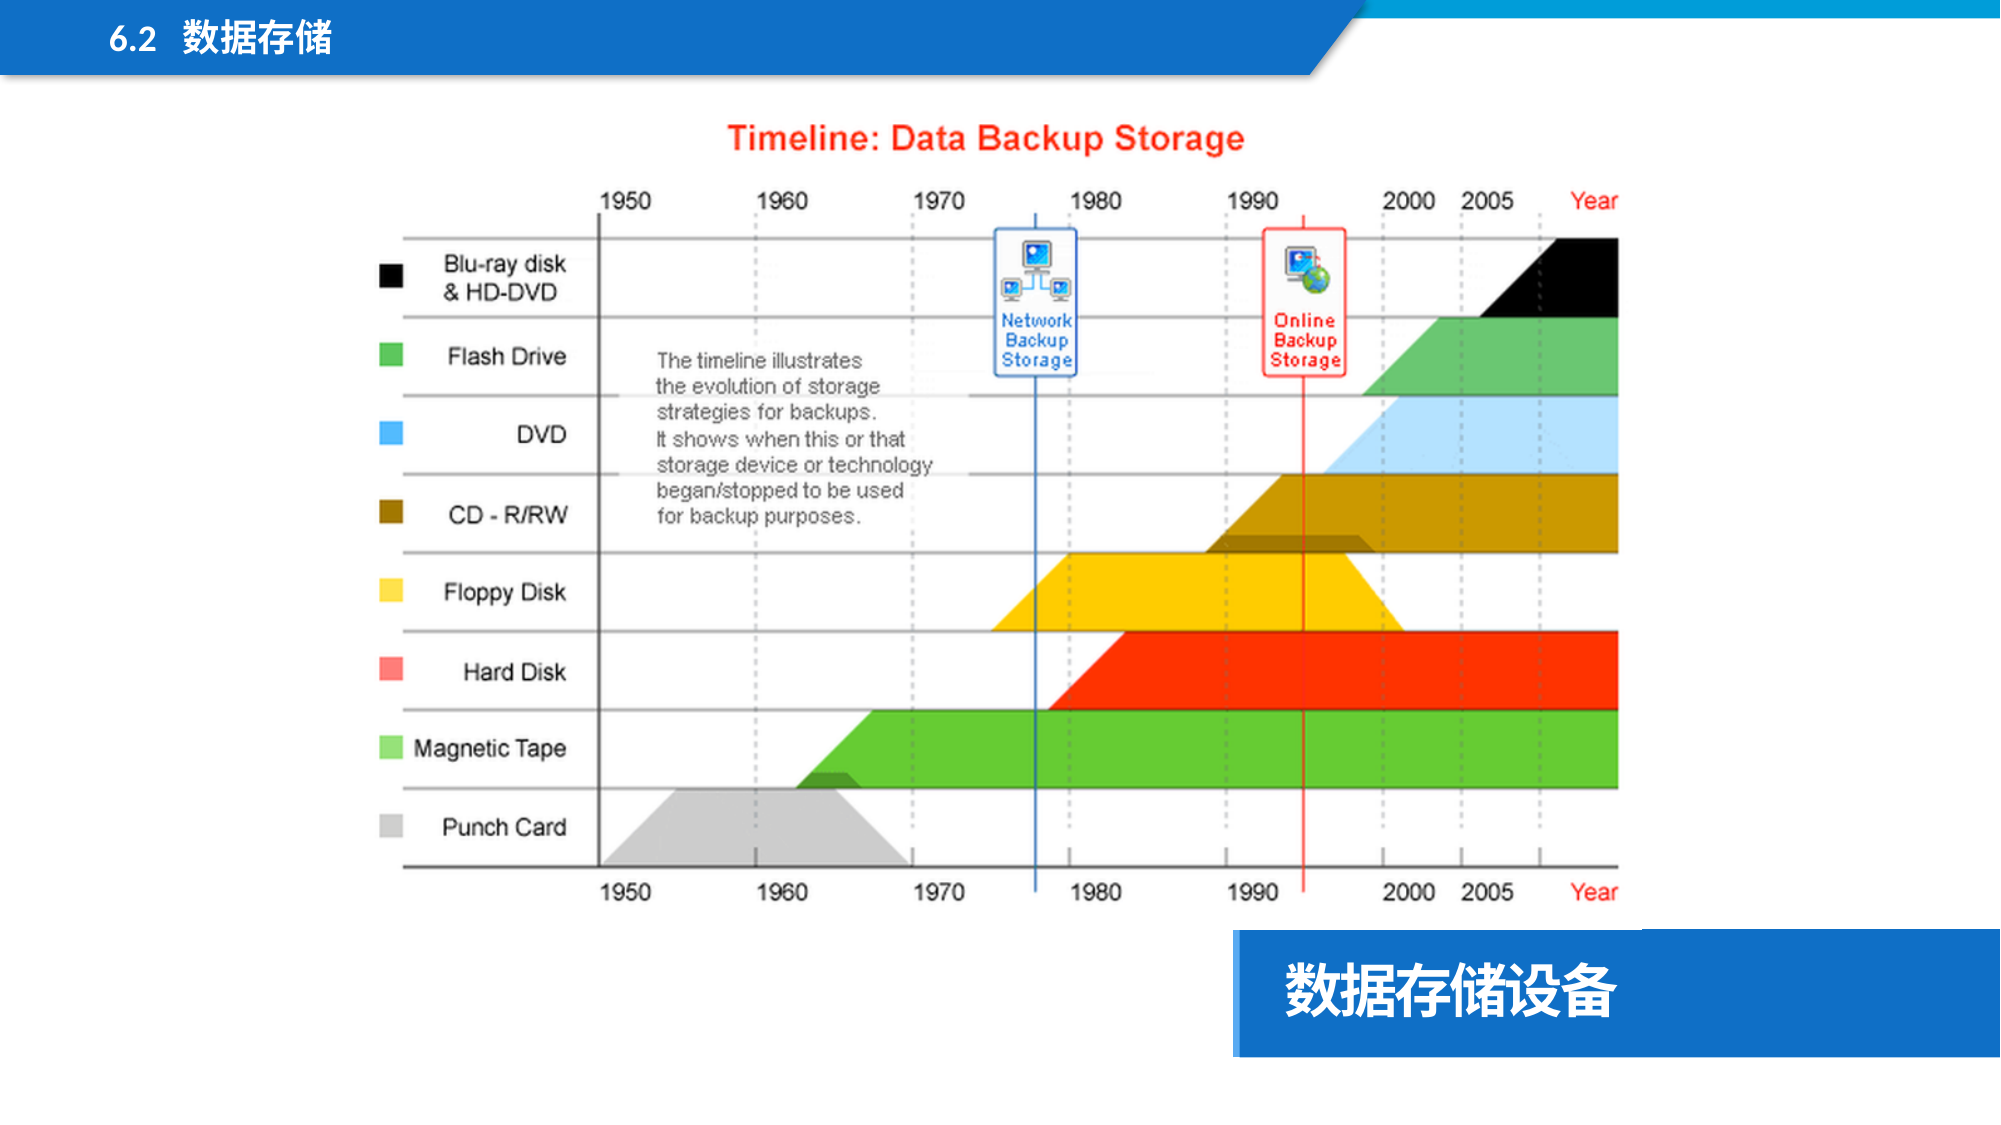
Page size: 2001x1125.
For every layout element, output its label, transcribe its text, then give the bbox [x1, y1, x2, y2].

list 6.2 数据存储 [93, 11, 1138, 68]
picture [358, 113, 1642, 930]
list 数据存储设备 [1239, 929, 2000, 1058]
